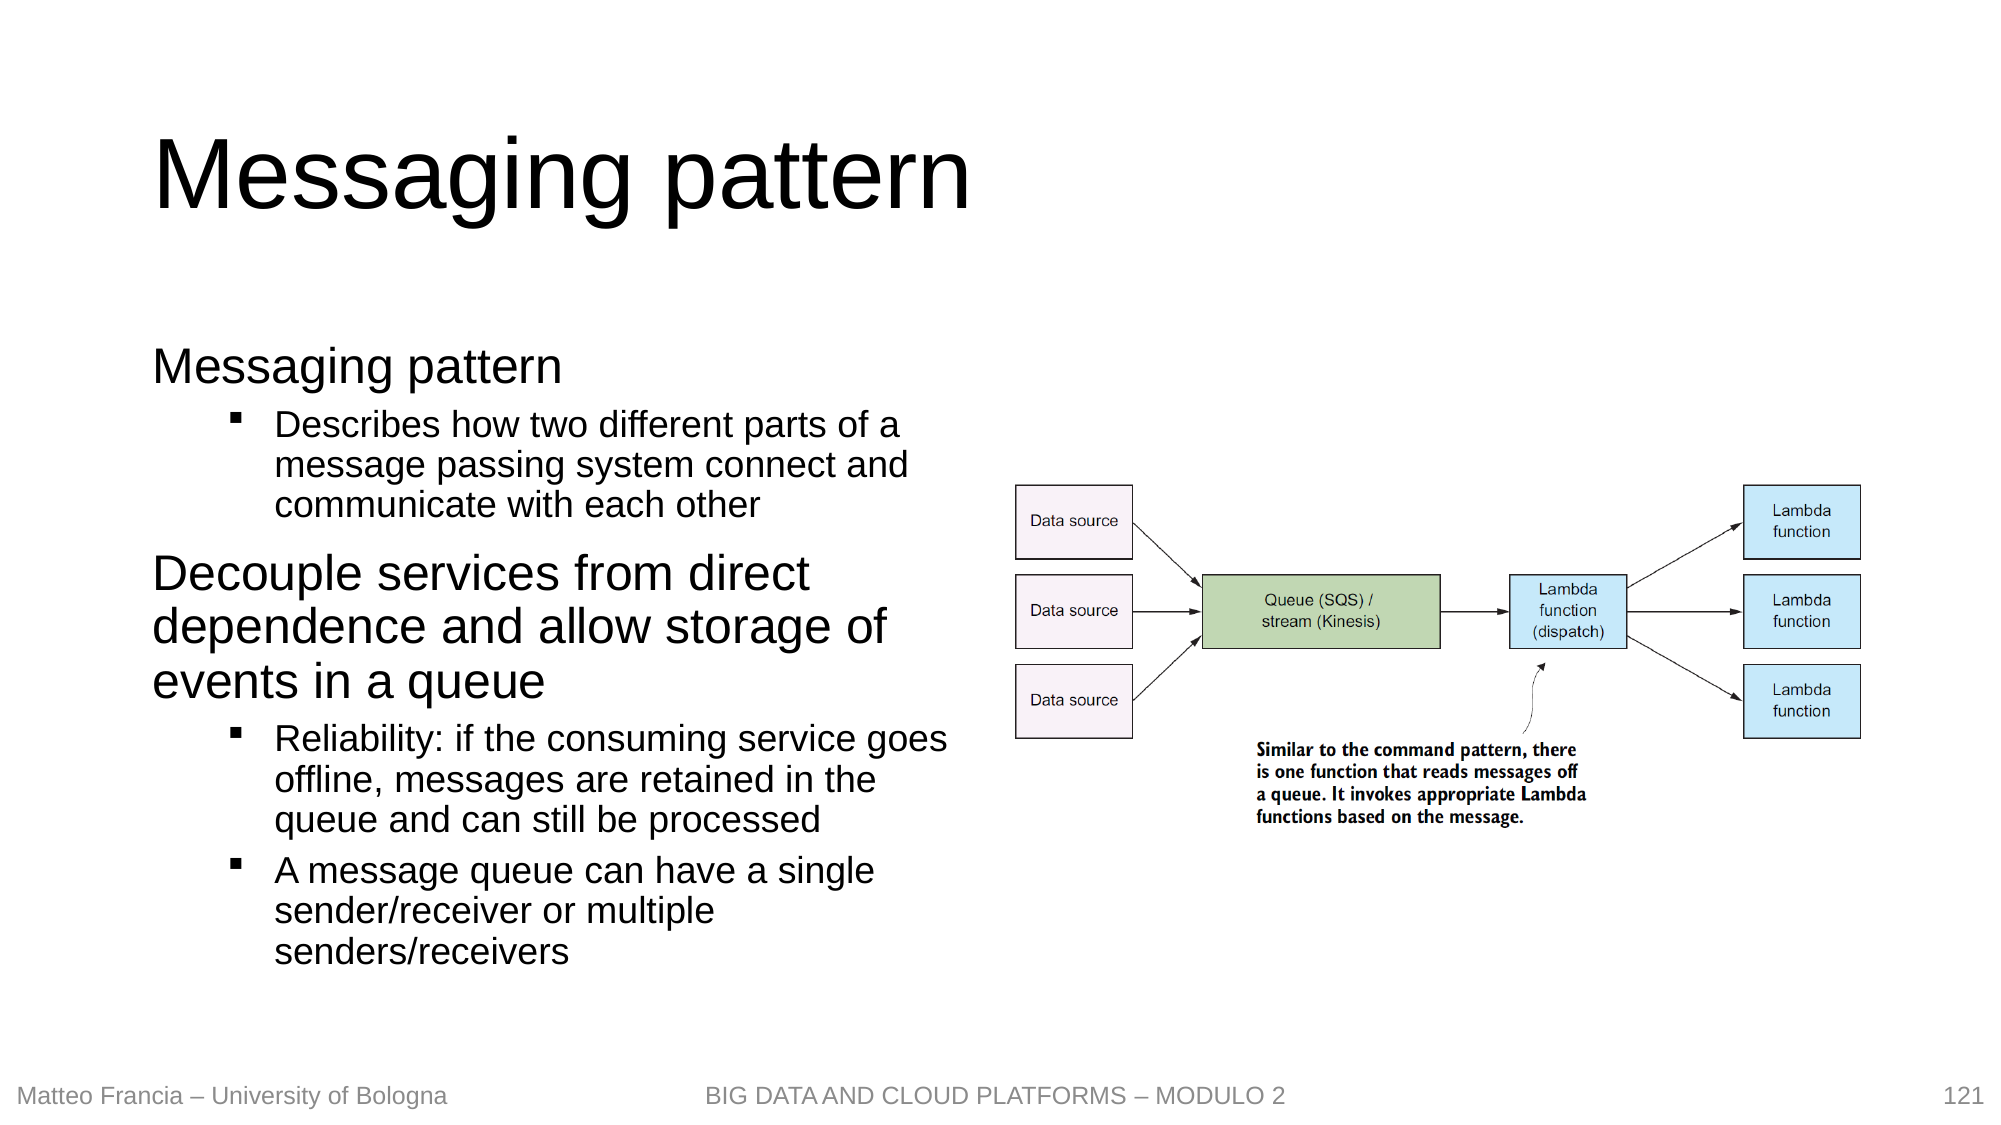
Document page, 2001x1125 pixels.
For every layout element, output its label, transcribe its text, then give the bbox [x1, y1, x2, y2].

footer Matteo Francia – University of Bologna [0, 1065, 466, 1125]
list Messaging pattern Describes how two different parts of a message passing system connect and communicate with each other Decouple services from direct dependence and allow storage of events in a queue Reliability: if the consuming service goes offline, messages are retained in the queue and can still be processed A message queue can have a single sender/receiver or multiple senders/receivers [137, 299, 988, 1014]
slide_number 121 [1550, 1065, 2000, 1125]
title Messaging pattern [137, 59, 1863, 278]
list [1012, 482, 1863, 831]
